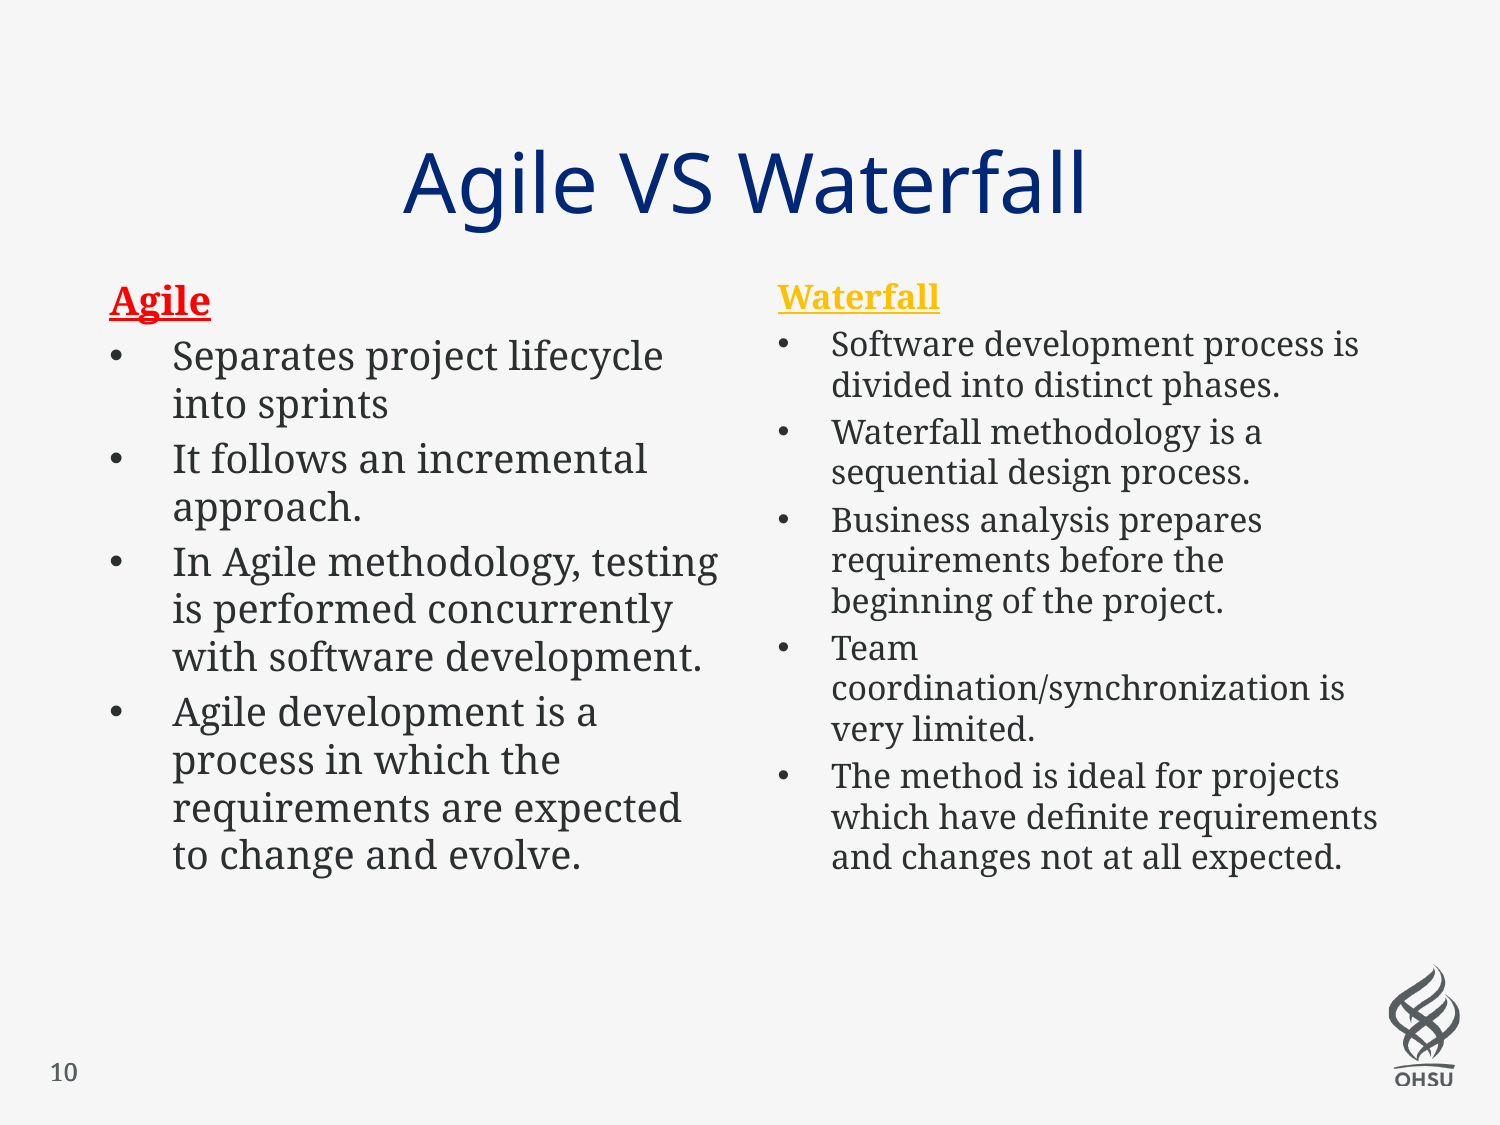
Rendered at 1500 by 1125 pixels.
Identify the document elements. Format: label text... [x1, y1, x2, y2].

list Waterfall Software development process is divided into distinct phases. Waterfall methodology is a sequential design process. Business analysis prepares requirements before the beginning of the project. Team coordination/synchronization is very limited. The method is ideal for projects which have definite requirements and changes not at all expected. [762, 268, 1400, 907]
list Agile Separates project lifecycle into sprints It follows an incremental approach. In Agile methodology, testing is performed concurrently with software development. Agile development is a process in which the requirements are expected to change and evolve. [94, 268, 738, 907]
title Agile VS Waterfall [94, 112, 1400, 248]
text_box 10 [34, 1043, 132, 1103]
